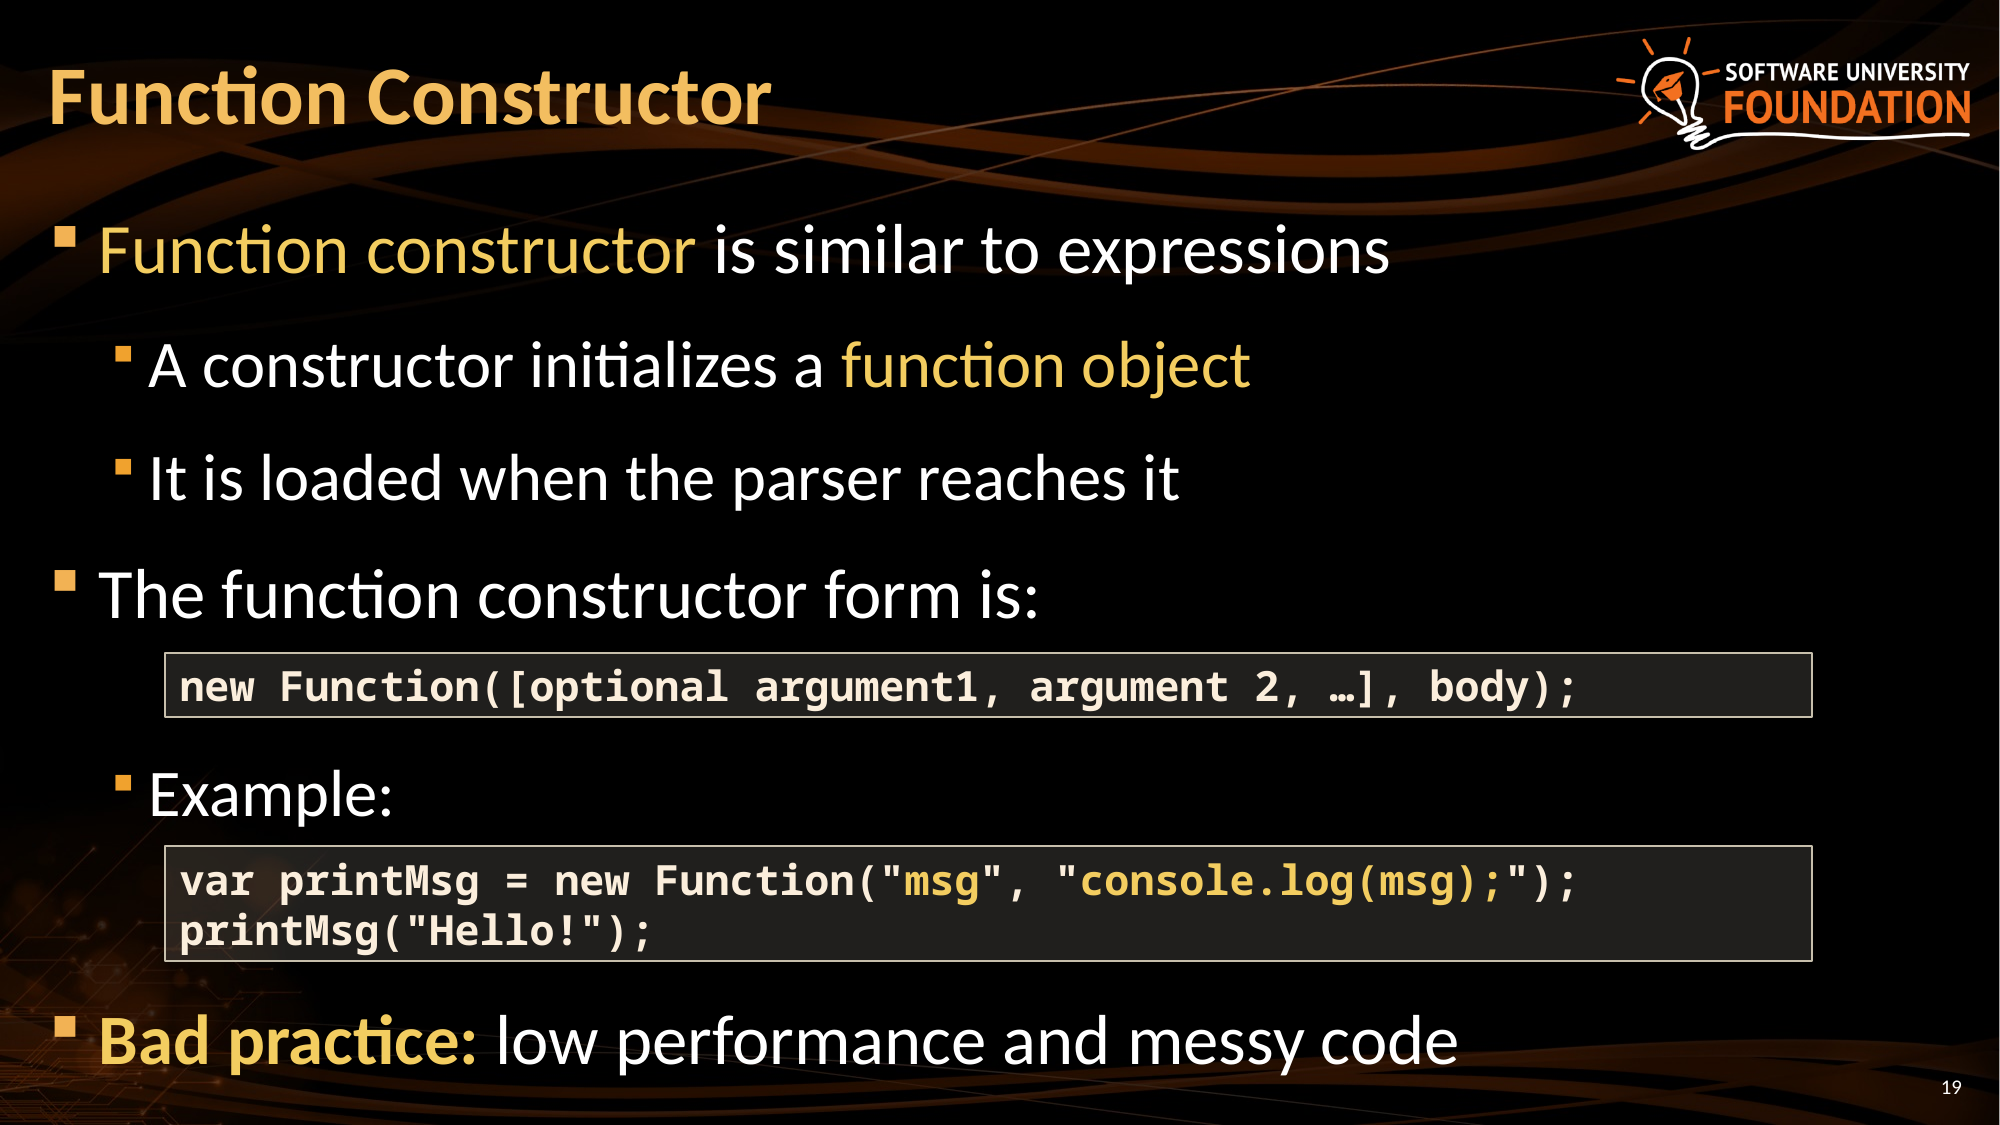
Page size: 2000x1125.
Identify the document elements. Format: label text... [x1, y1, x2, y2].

slide_number 19 [1897, 1070, 1968, 1103]
picture [0, 0, 2000, 1125]
list Function constructor is similar to expressions A constructor initializes a function object It is loaded when the parser reaches it The function constructor form is: Example: Bad practice: low performance and messy code [31, 188, 1968, 1103]
title Function Constructor [30, 6, 1602, 189]
text_box var printMsg = new Function("msg", "console.log(msg);"); printMsg("Hello!"); [164, 846, 1813, 962]
text_box new Function([optional argument1, argument 2, …], body); [164, 652, 1813, 718]
